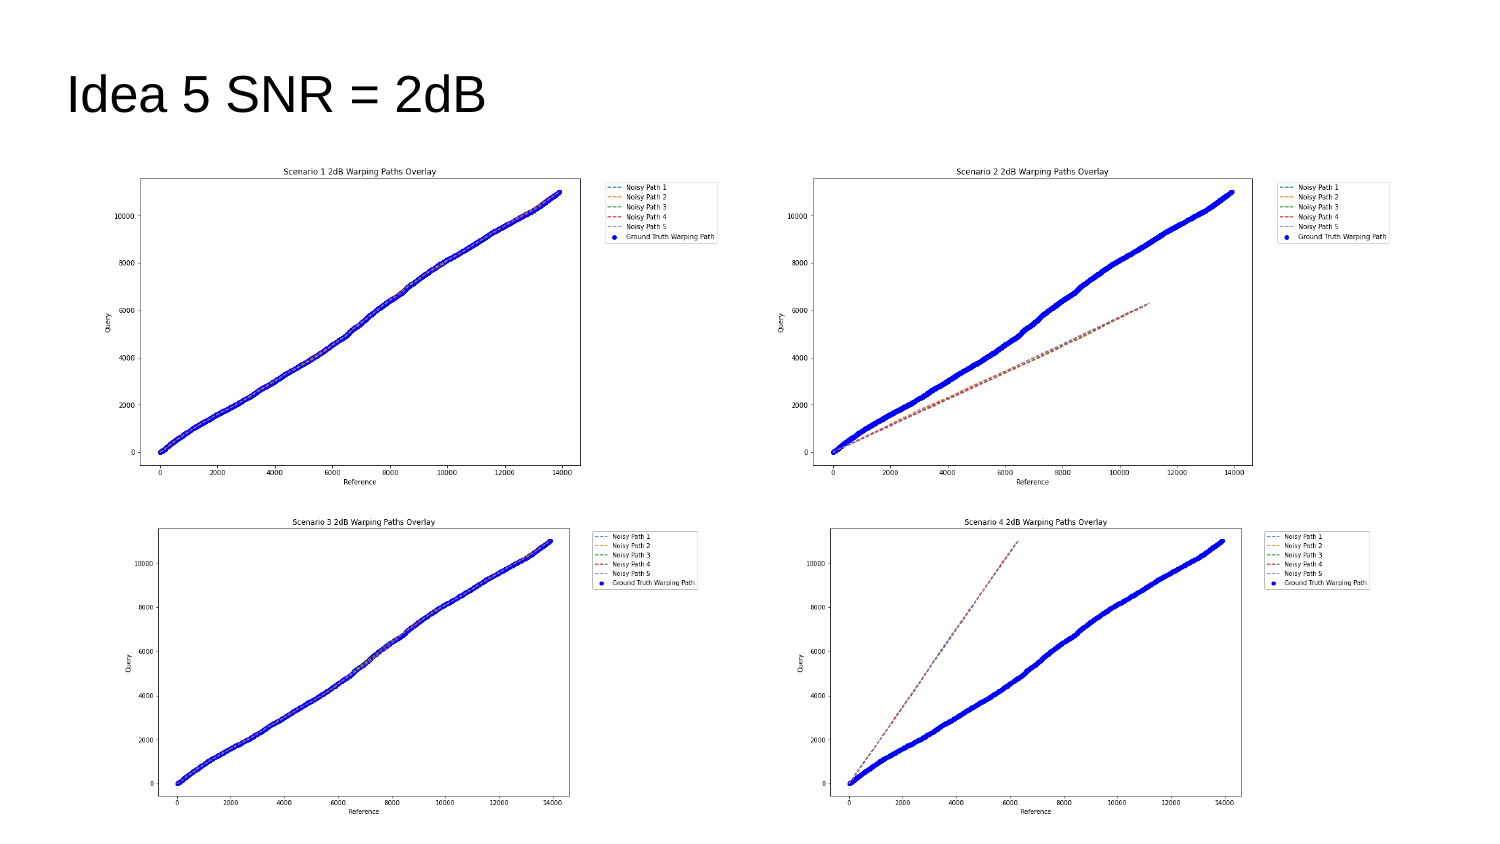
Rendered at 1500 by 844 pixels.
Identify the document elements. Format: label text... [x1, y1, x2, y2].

title Idea 5 SNR = 2dB [51, 45, 1449, 140]
picture [120, 514, 702, 819]
picture [772, 163, 1394, 490]
picture [100, 163, 722, 490]
picture [792, 514, 1374, 819]
